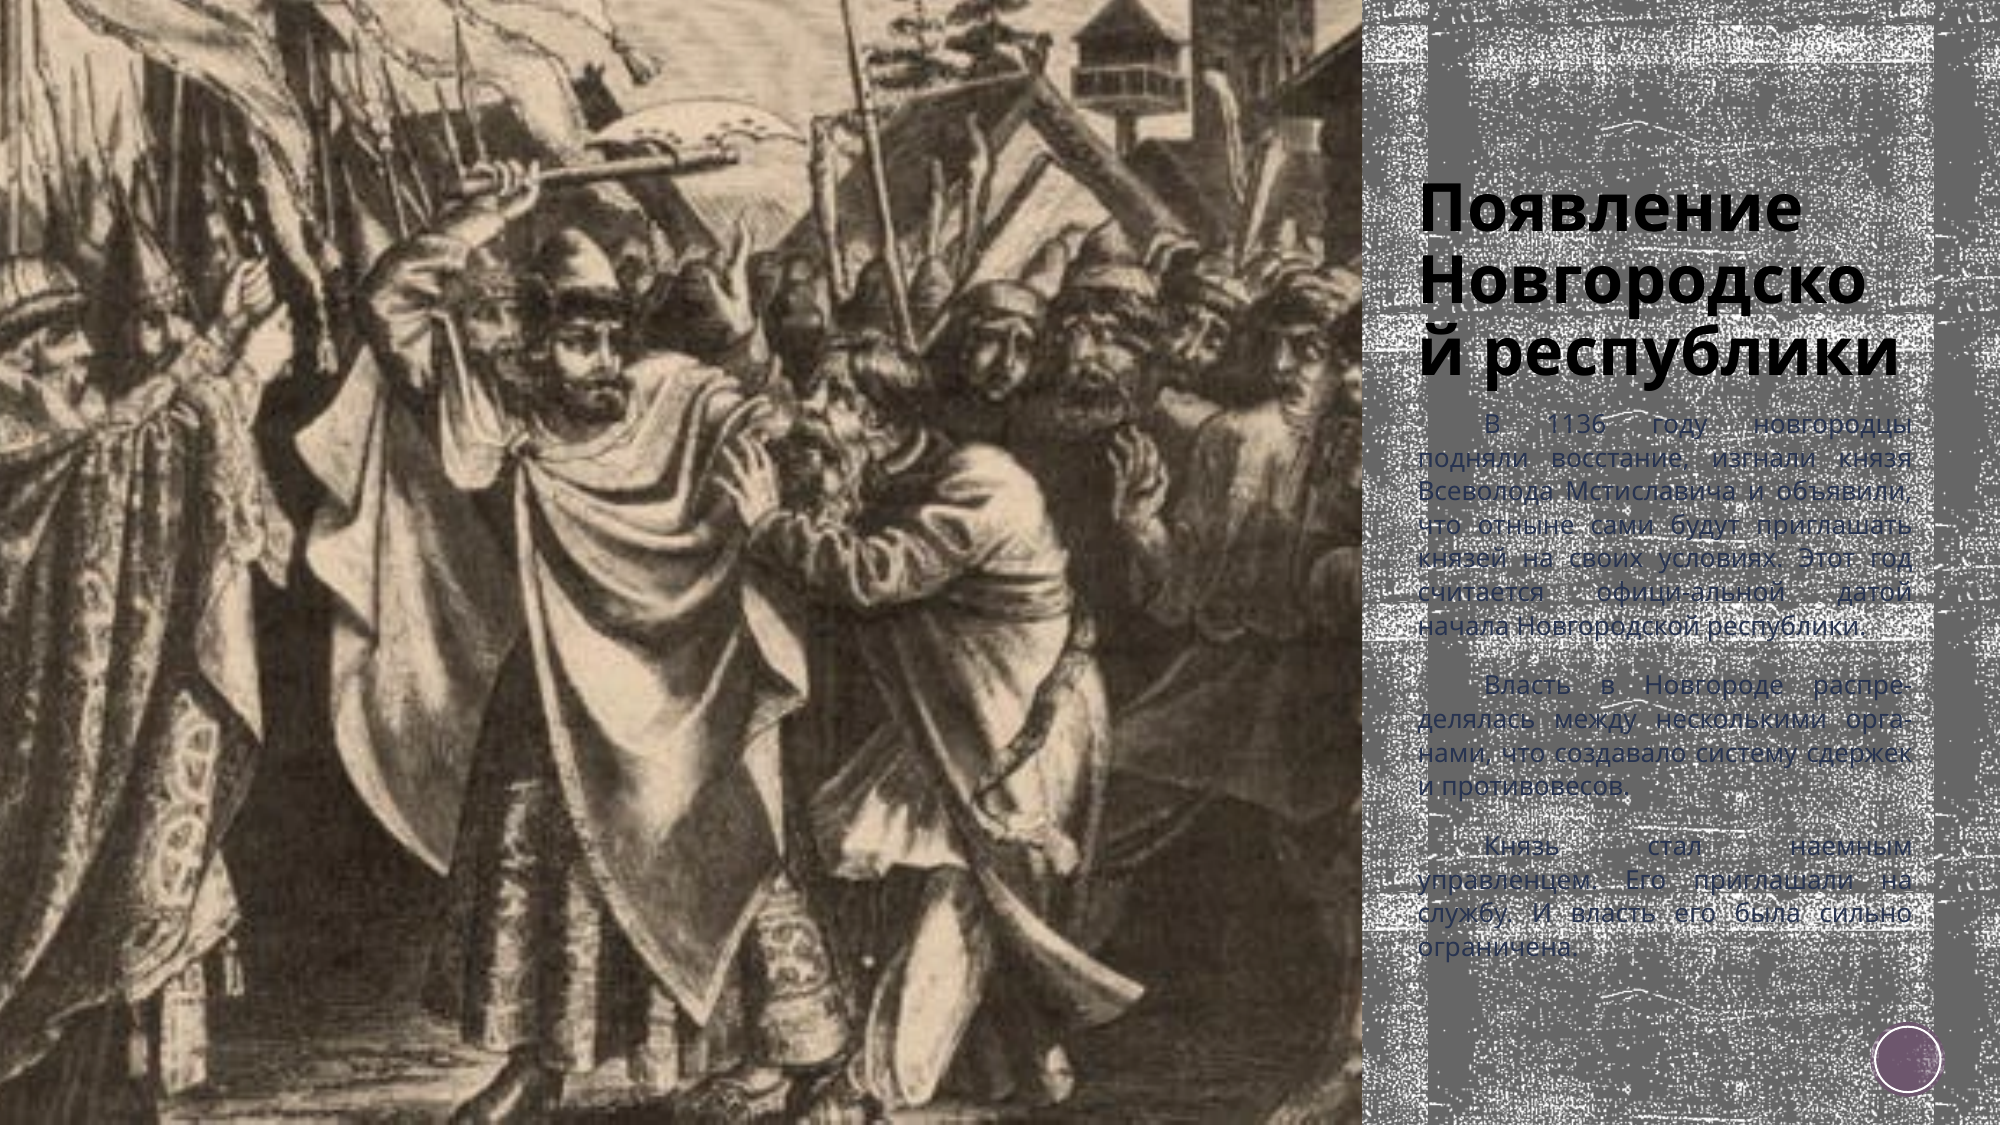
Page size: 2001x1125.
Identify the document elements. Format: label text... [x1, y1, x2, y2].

picture [0, 0, 1363, 1125]
list В 1136 году новгородцы подняли восстание, изгнали князя Всеволода Мстиславича и объявили, что отныне сами будут приглашать князей на своих условиях. Этот год считается офици-альной датой начала Новгородской республики. Власть в Новгороде распре-делялась между несколькими орга-нами, что создавало систему сдержек и противовесов. Князь стал наемным управленцем. Его приглашали на службу. И власть его была сильно ограничена. [1402, 397, 1928, 971]
title Появление Новгородской республики [1402, 112, 1928, 397]
